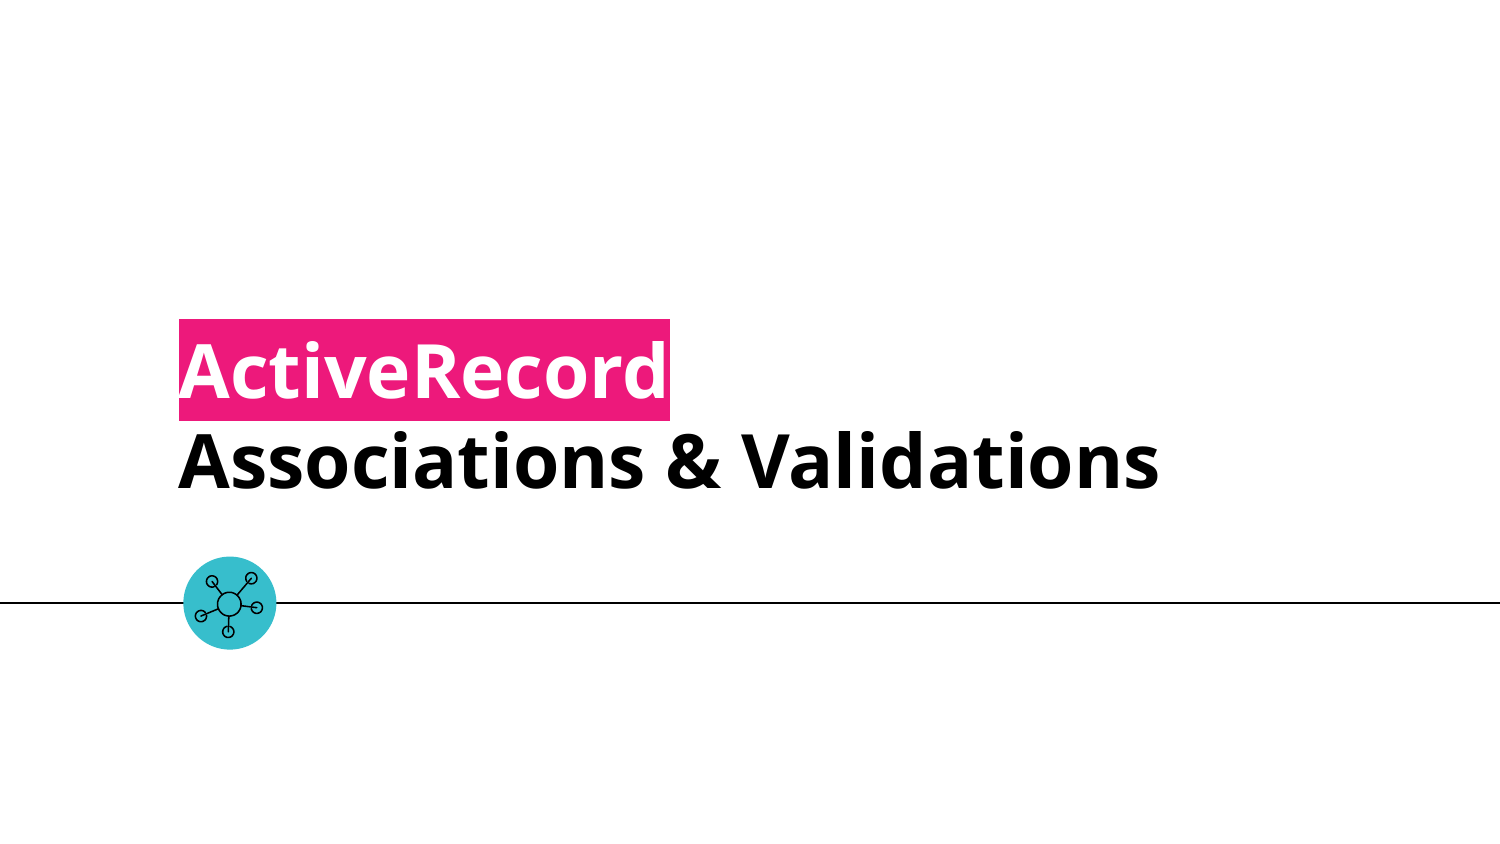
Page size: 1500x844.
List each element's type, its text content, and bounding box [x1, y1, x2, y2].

title ActiveRecord Associations & Validations [163, 328, 1500, 519]
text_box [195, 572, 263, 638]
